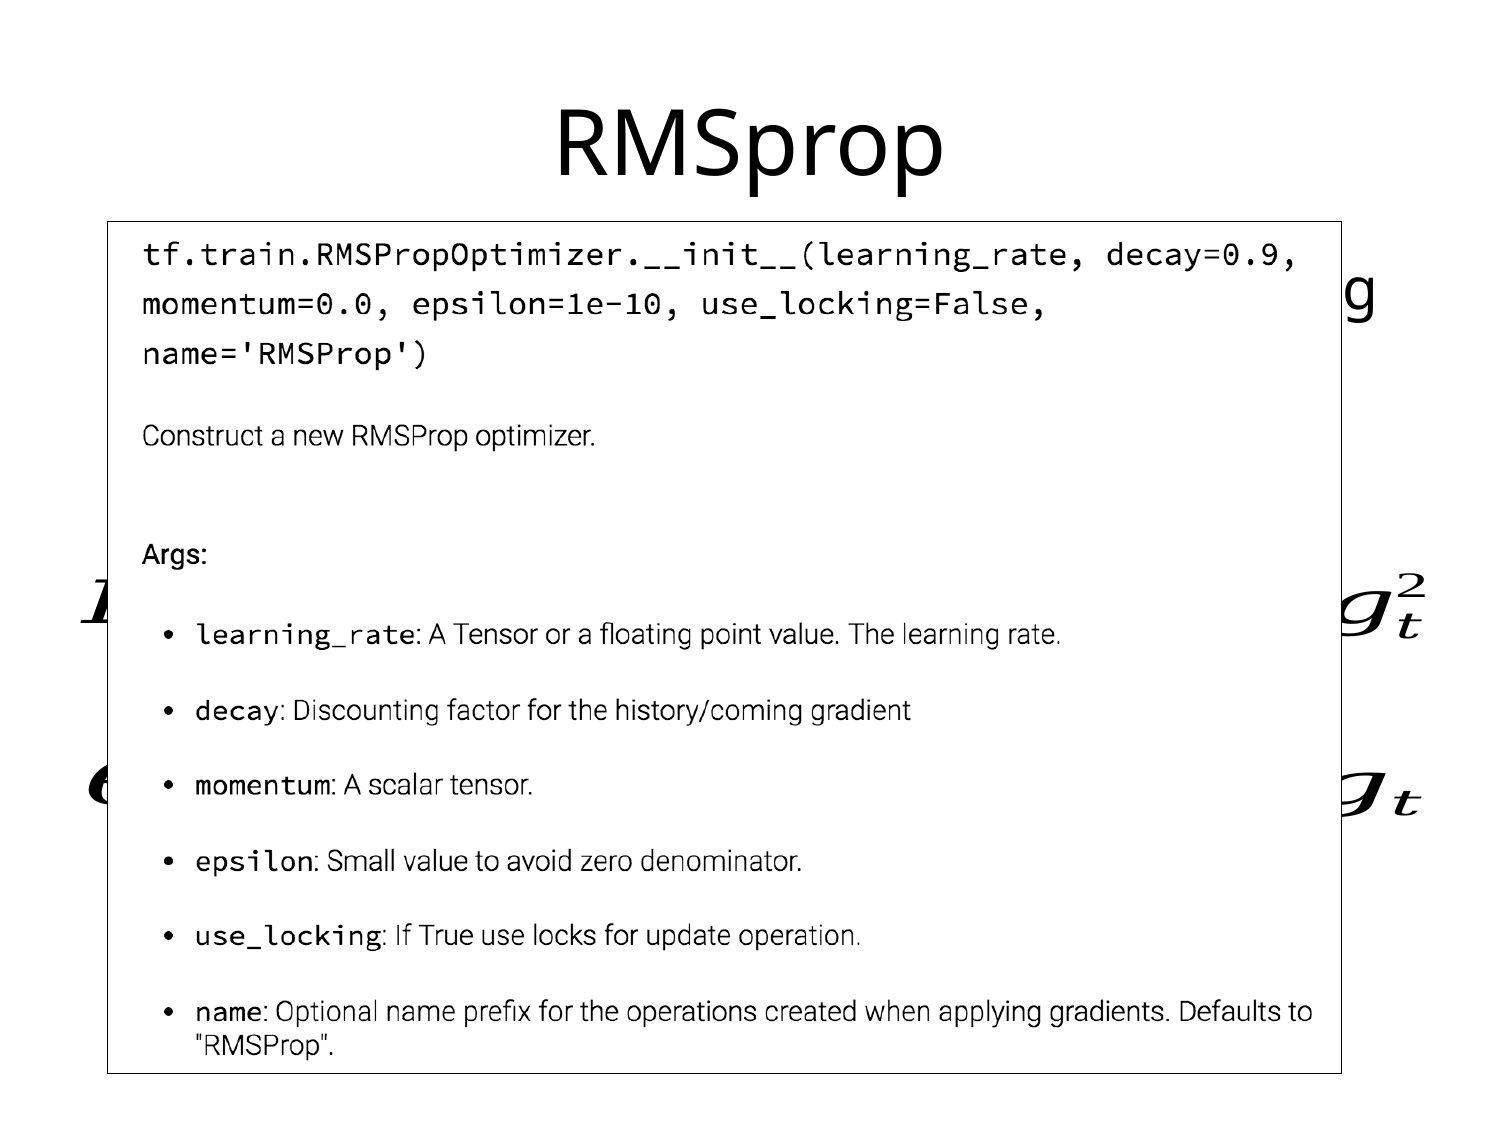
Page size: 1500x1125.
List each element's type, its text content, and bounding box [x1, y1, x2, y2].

picture [106, 220, 1343, 1075]
text_box RMSprop is an unpublished, adaptive learning rate method proposed by Geoff Hinton in his lecture.. [1347, 243, 1459, 469]
title RMSprop [75, 45, 1425, 233]
